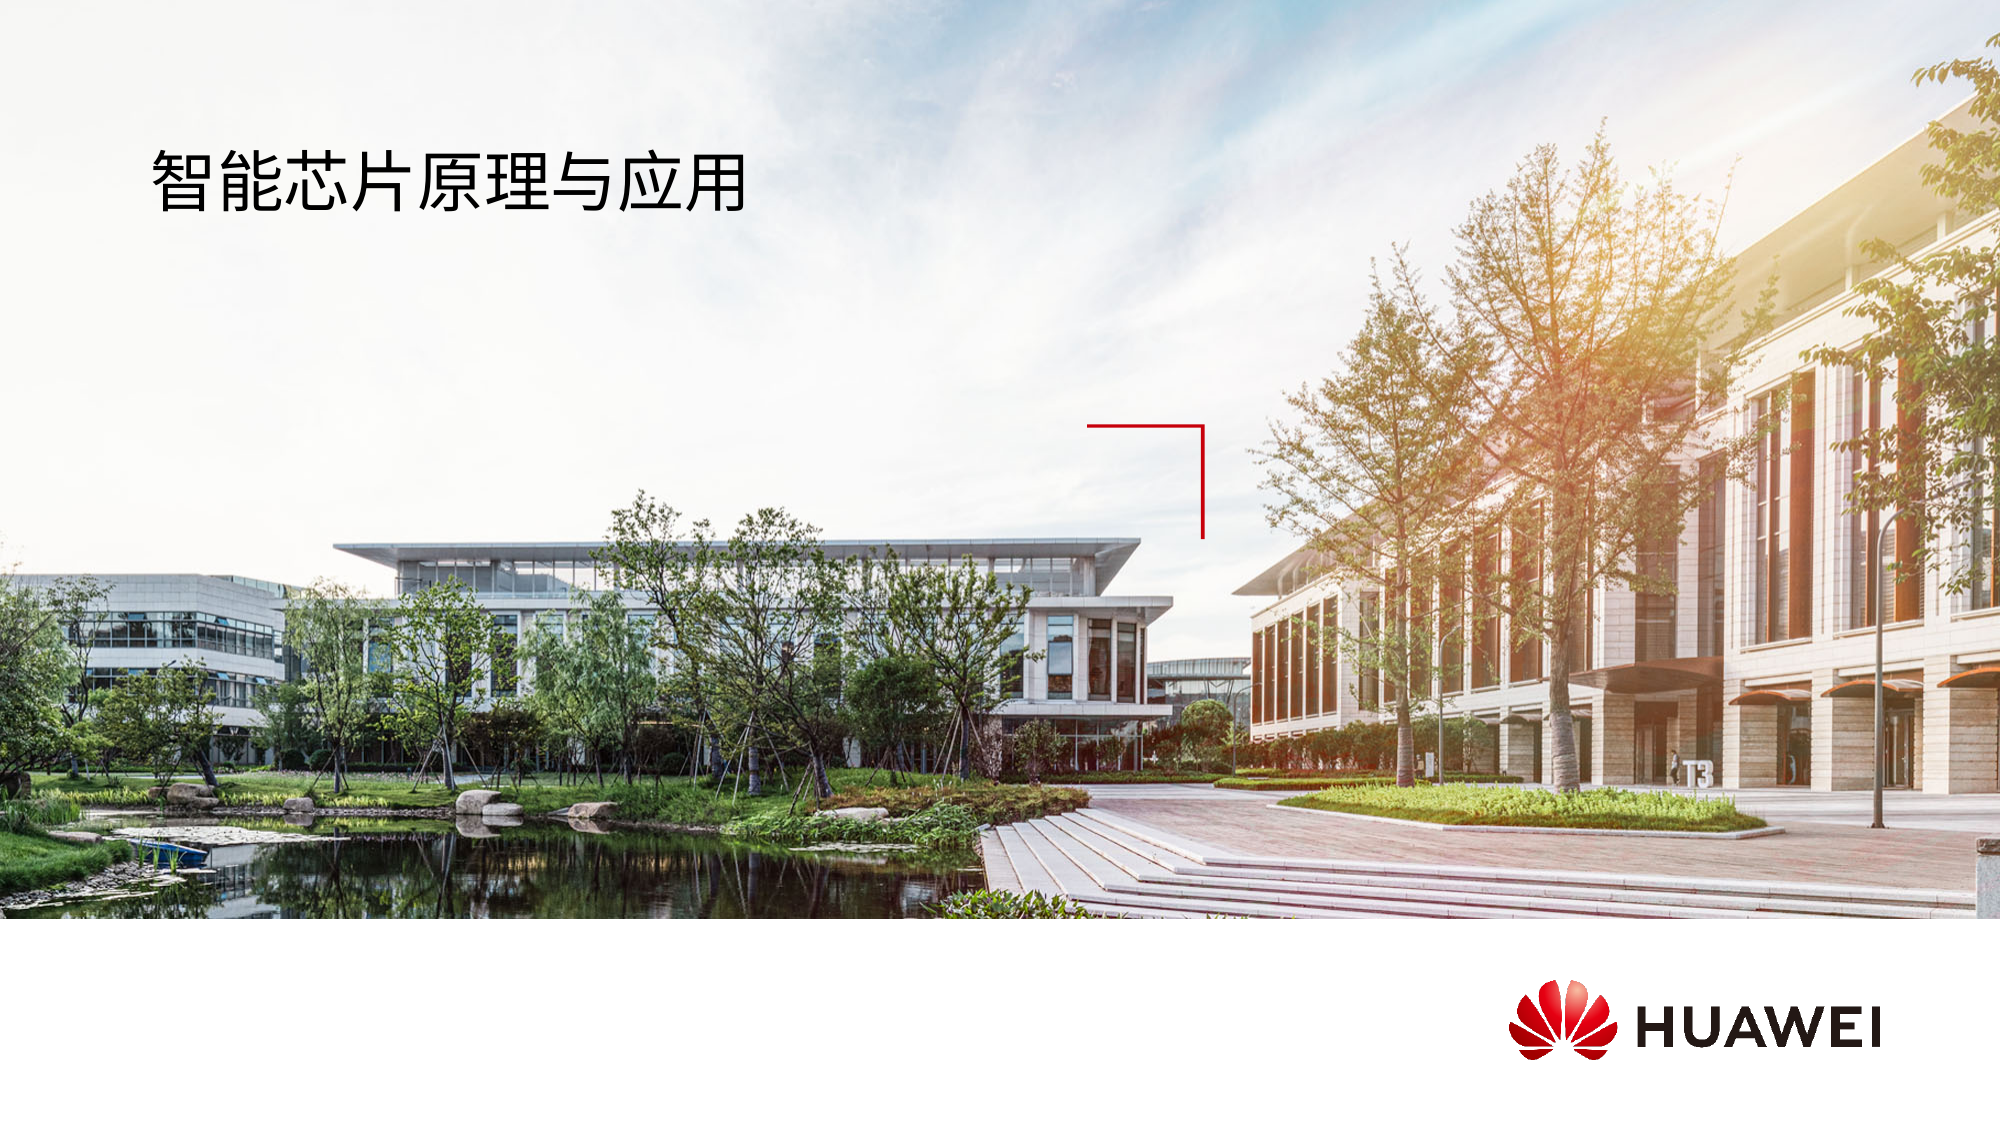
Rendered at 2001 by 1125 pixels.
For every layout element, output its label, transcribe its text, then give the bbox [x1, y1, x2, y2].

picture [0, 0, 2000, 919]
title 智能芯片原理与应用 [150, 148, 1484, 262]
picture [1509, 980, 1880, 1060]
